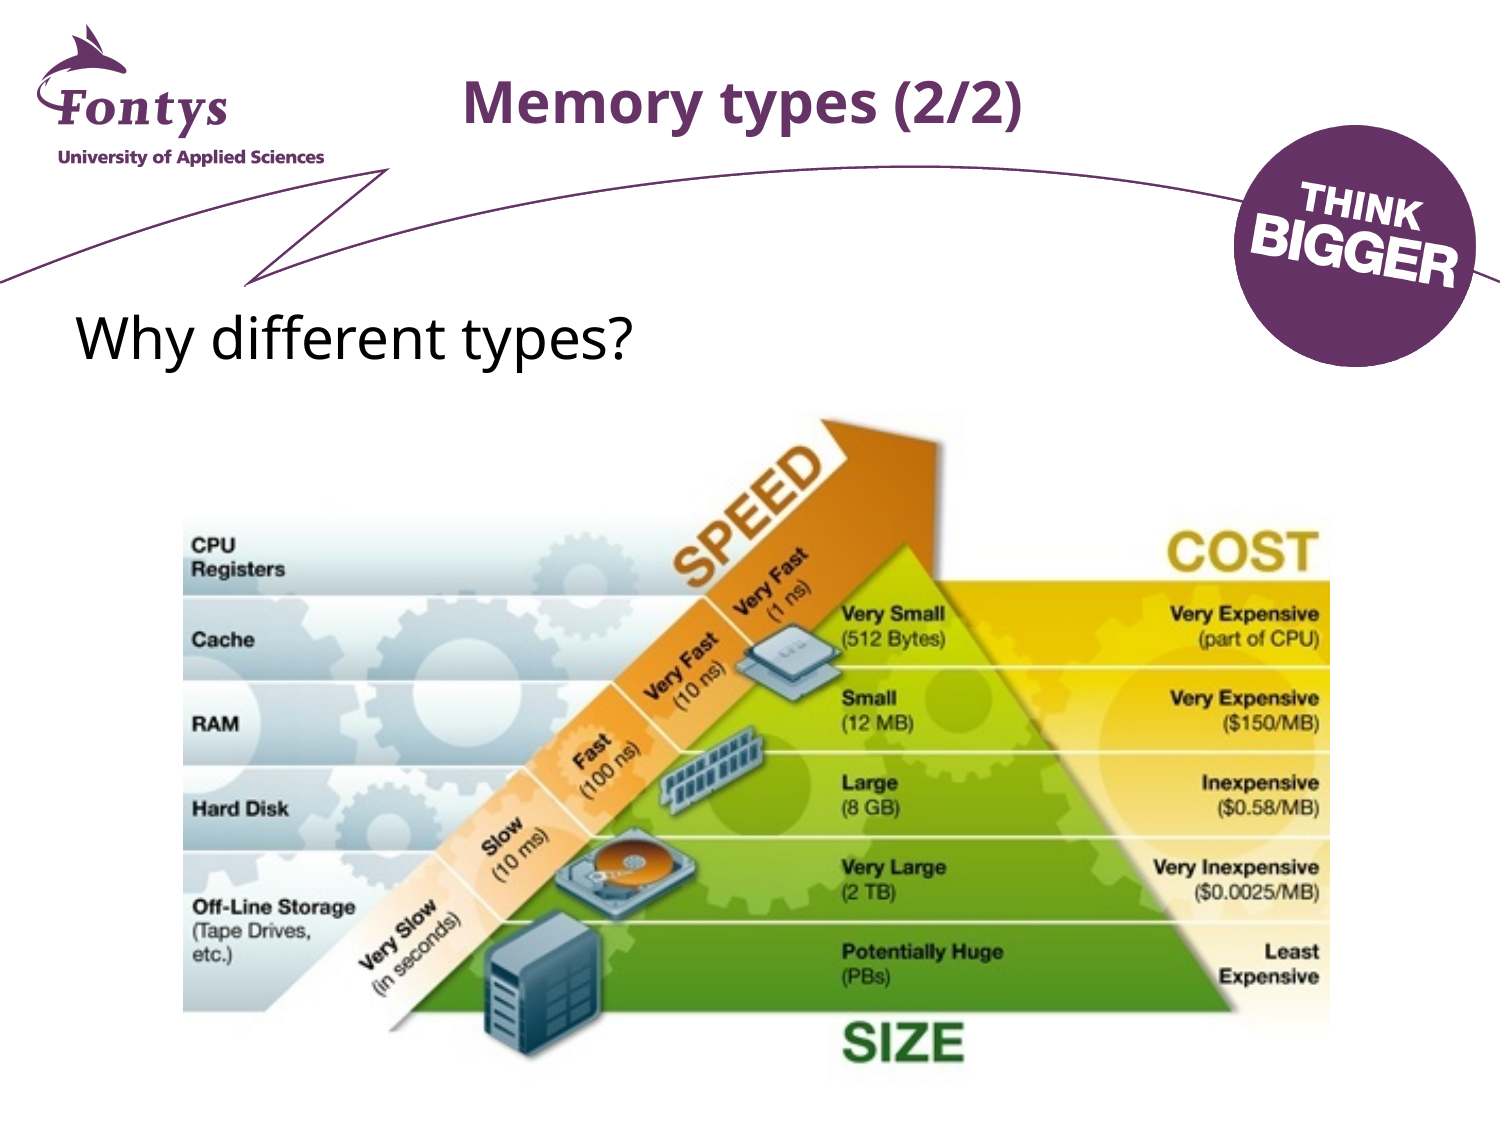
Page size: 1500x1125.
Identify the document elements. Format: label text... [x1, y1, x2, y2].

picture [0, 0, 1500, 367]
picture [182, 411, 1330, 1085]
list Why different types? [75, 301, 1238, 1058]
title Memory types (2/2) [311, 65, 1189, 126]
